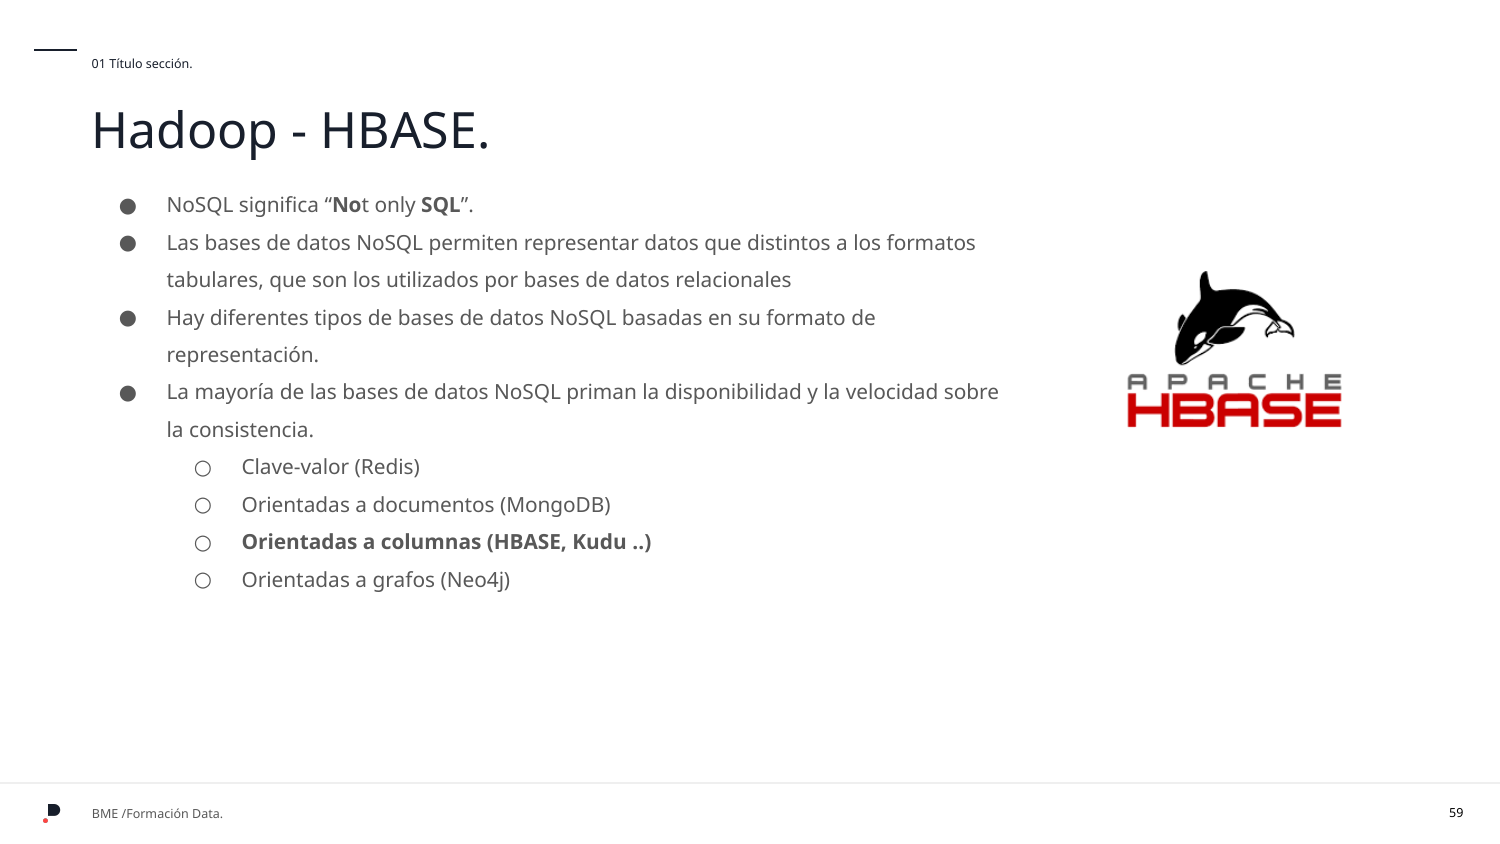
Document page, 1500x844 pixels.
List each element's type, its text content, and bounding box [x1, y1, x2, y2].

picture [43, 804, 61, 823]
text_box Hadoop - HBASE. [91, 98, 750, 163]
text_box 01 Título sección. [91, 40, 210, 66]
list NoSQL significa “Not only SQL”. Las bases de datos NoSQL permiten representar datos que distintos a los formatos tabulares, que son los utilizados por bases de datos relacionales Hay diferentes tipos de bases de datos NoSQL basadas en su formato de representación. La mayoría de las bases de datos NoSQL priman la disponibilidad y la velocidad sobre la consistencia. Clave-valor (Redis) Orientadas a documentos (MongoDB) Orientadas a columnas (HBASE, Kudu ..) Orientadas a grafos (Neo4j) [91, 179, 1019, 703]
picture [1087, 251, 1381, 465]
